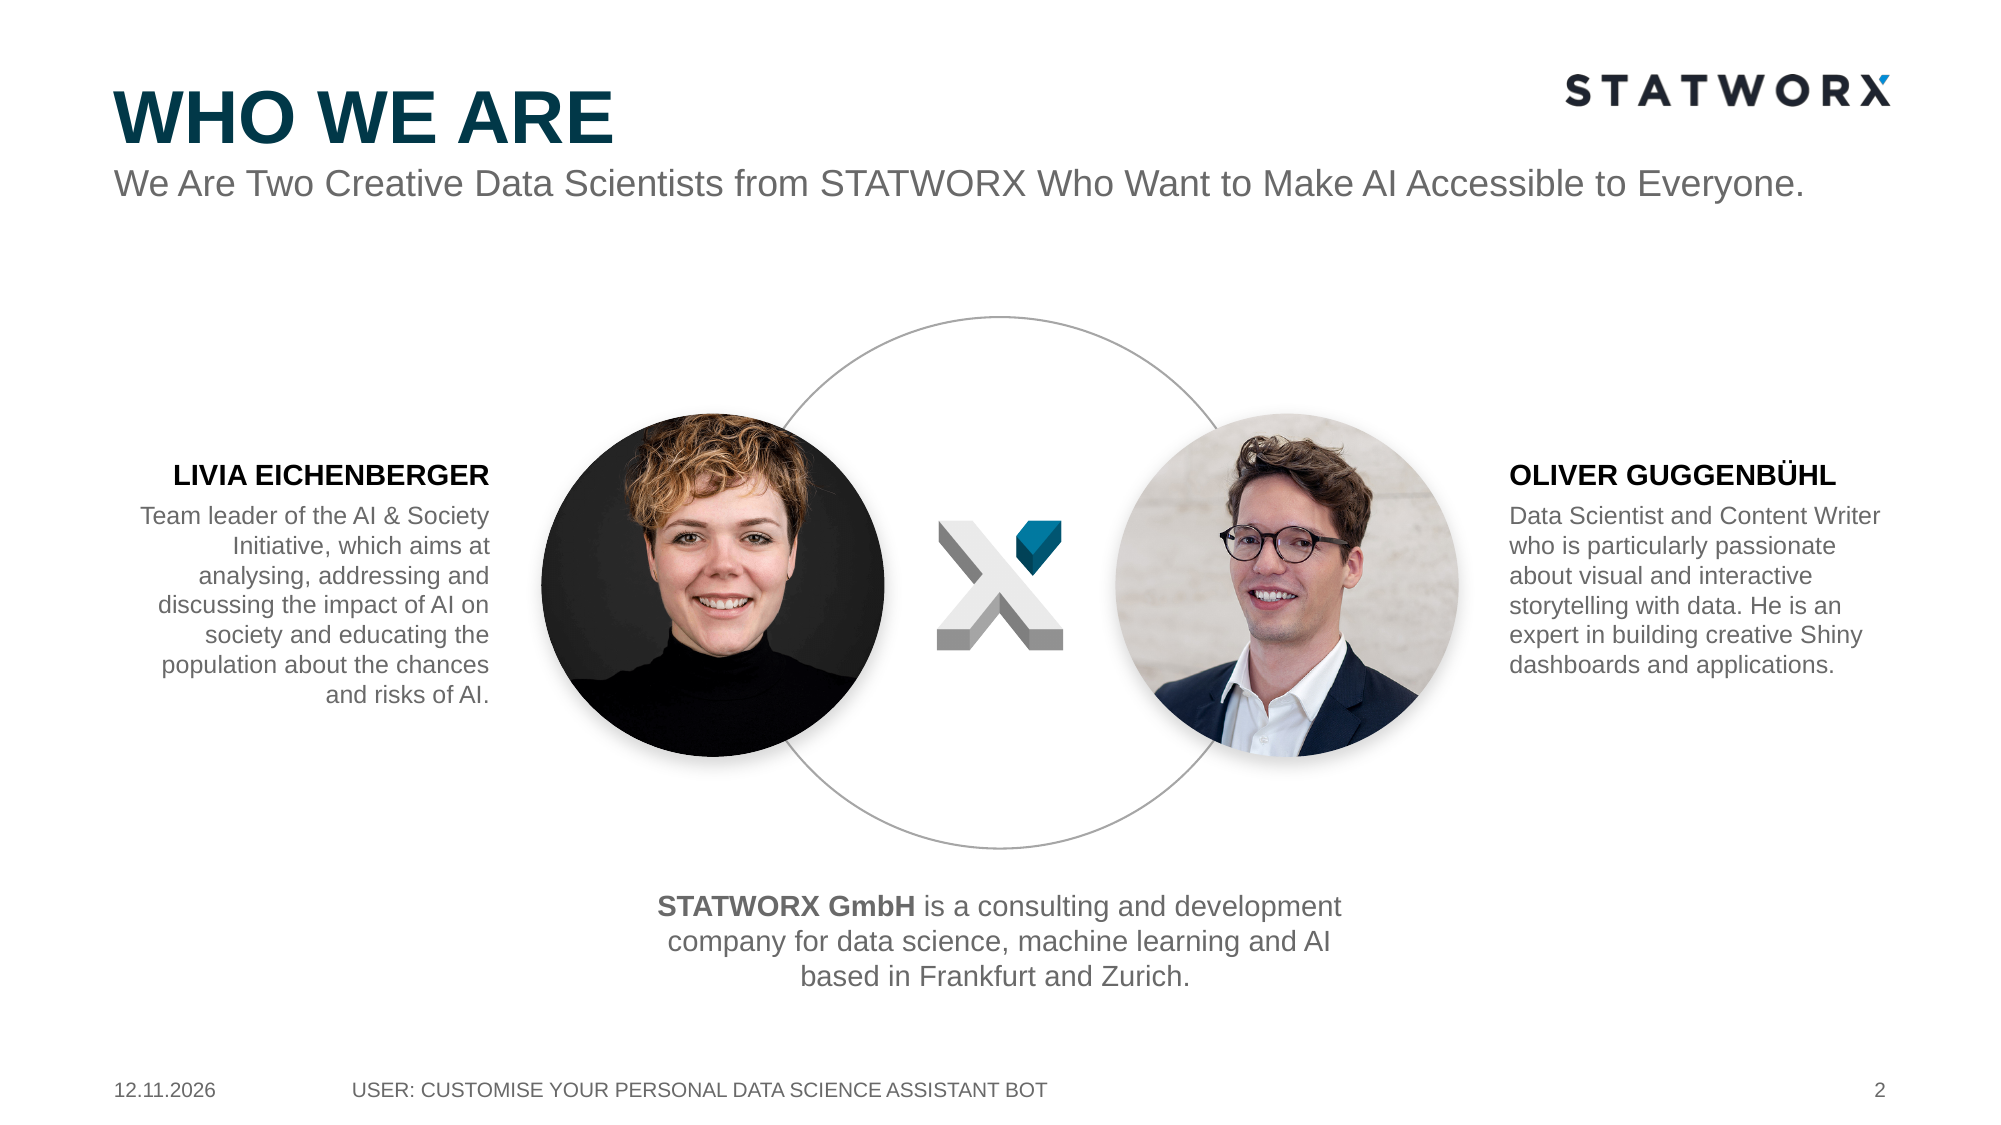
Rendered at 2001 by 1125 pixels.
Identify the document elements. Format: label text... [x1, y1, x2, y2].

text_box LIVIA EICHENBERGER Team leader of the AI & Society Initiative, which aims at analysing, addressing and discussing the impact of AI on society and educating the population about the chances and risks of AI. [114, 455, 491, 709]
picture [541, 413, 1459, 757]
footer USER: CUSTOMISE YOUR PERSONAL DATA SCIENCE ASSISTANT BOT [351, 1071, 1170, 1107]
title WHO WE ARE [114, 60, 1886, 149]
list We Are Two Creative Data Scientists from STATWORX Who Want to Make AI Accessible to Everyone. [114, 150, 1886, 211]
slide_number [114, 1071, 351, 1107]
picture [1886, 74, 1891, 107]
text_box STATWORX GmbH is a consulting and development company for data science, machine learning and AI based in Frankfurt and Zurich. [646, 887, 1353, 1053]
text_box [797, 728, 1202, 850]
text_box [794, 316, 1206, 443]
slide_number 2 [1703, 1071, 1886, 1107]
text_box OLIVER GUGGENBÜHL Data Scientist and Content Writer who is particularly passionate about visual and interactive storytelling with data. He is an expert in building creative Shiny dashboards and applications. [1509, 456, 1887, 680]
